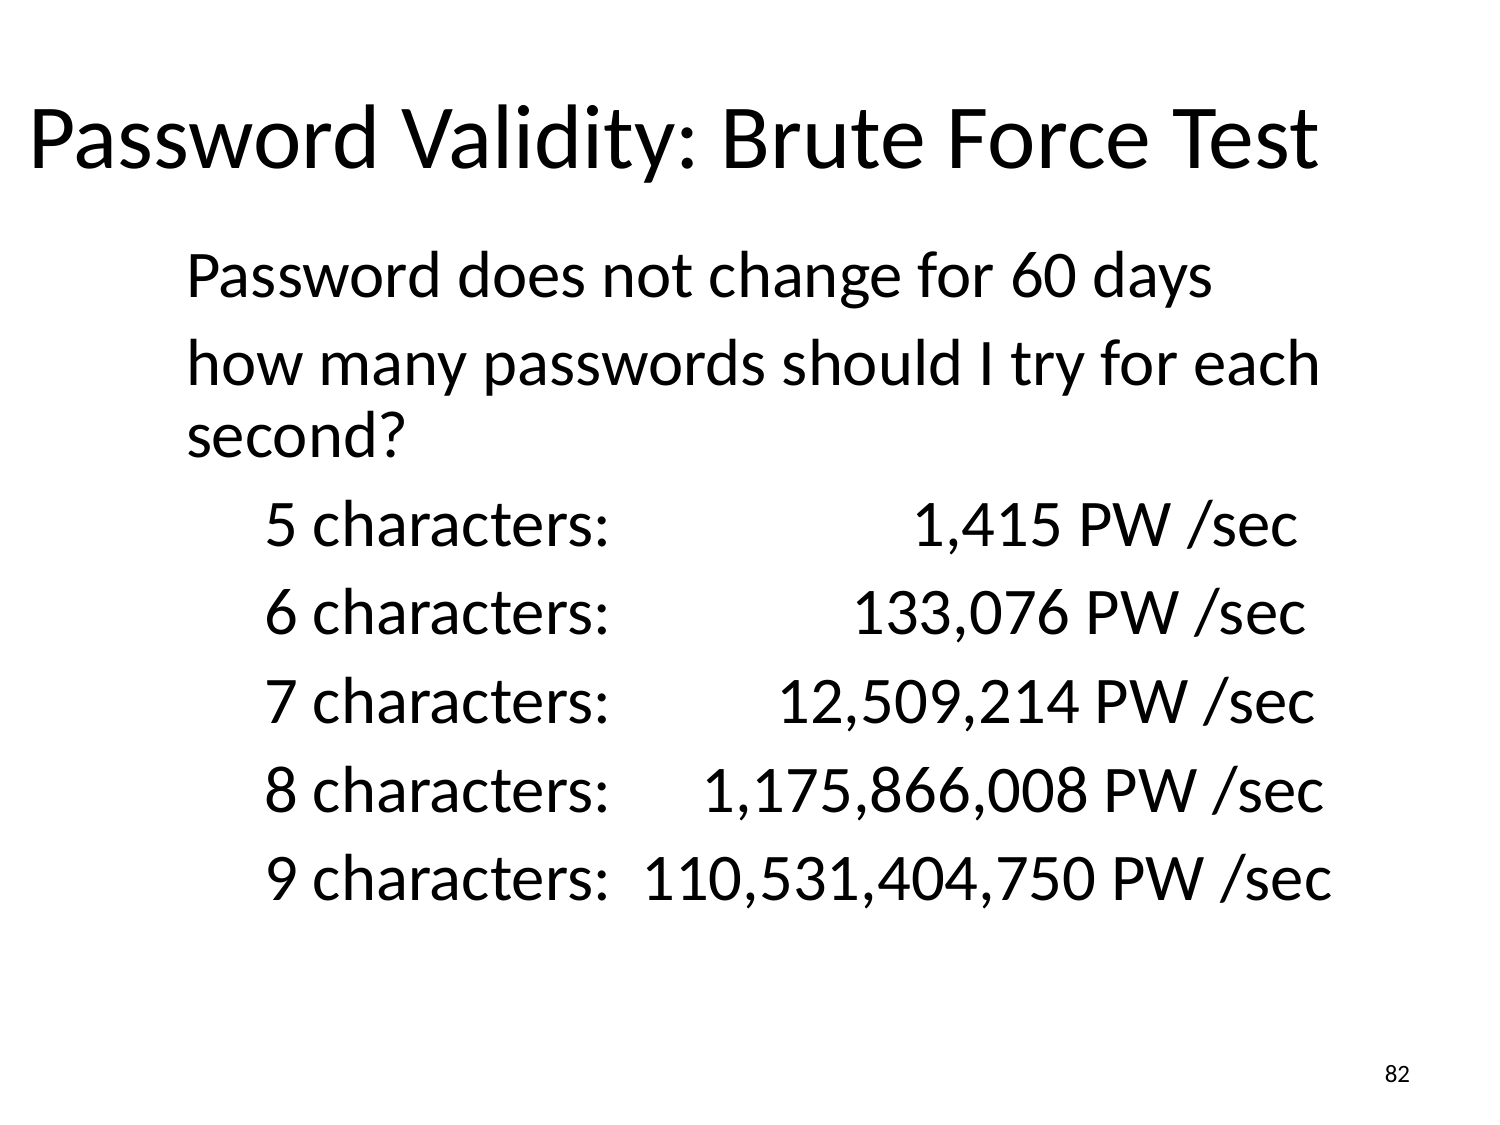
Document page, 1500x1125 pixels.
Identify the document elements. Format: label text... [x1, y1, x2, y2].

text_box Password Validity: Brute Force Test [0, 32, 1350, 246]
text_box Password does not change for 60 days how many passwords should I try for each second? 5 characters: 1,415 PW /sec 6 characters: 133,076 PW /sec 7 characters: 12,509,214 PW /sec 8 characters: 1,175,866,008 PW /sec 9 characters: 110,531,404,750 PW /sec [123, 232, 1500, 1012]
text_box [1074, 1042, 1425, 1103]
